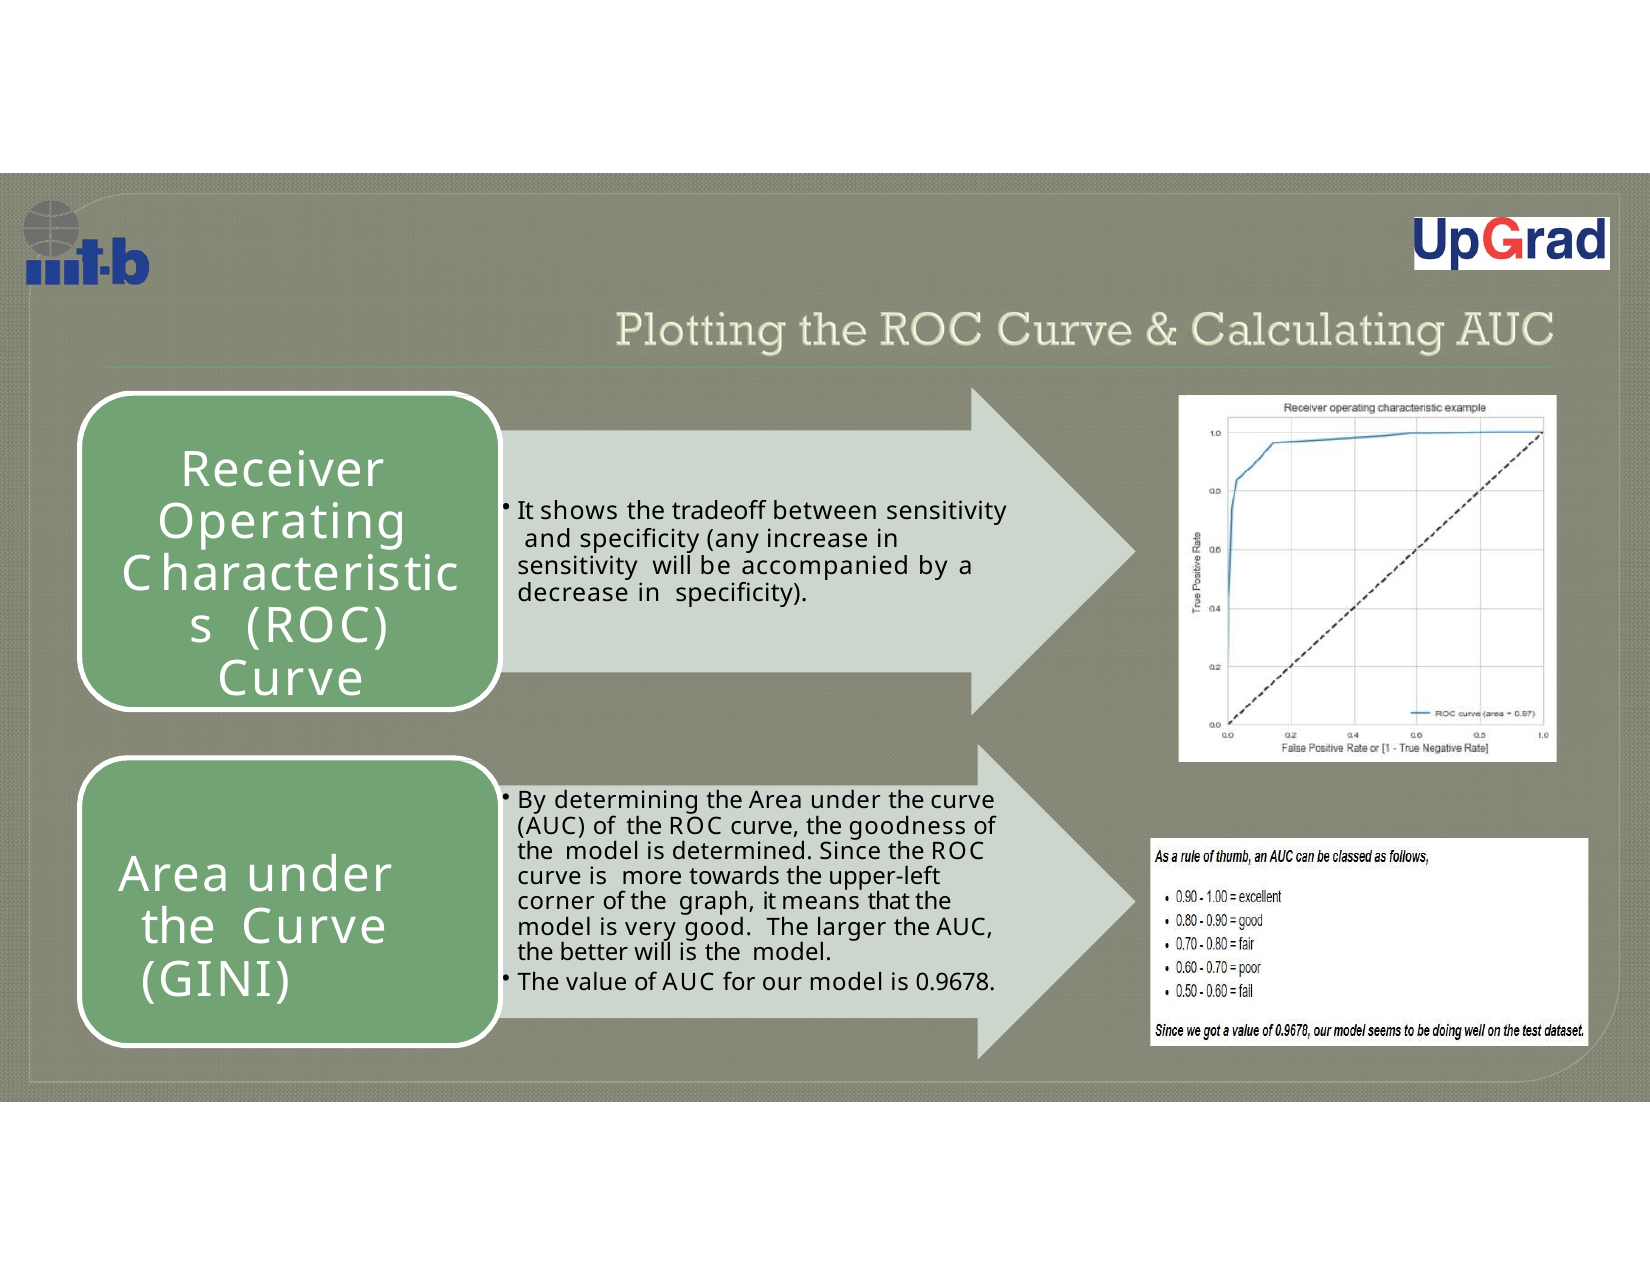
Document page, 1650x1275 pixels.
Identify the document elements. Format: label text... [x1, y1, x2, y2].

picture [0, 173, 1650, 1102]
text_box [76, 755, 504, 1049]
text_box [508, 743, 1136, 1060]
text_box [1149, 395, 1589, 1047]
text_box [76, 390, 504, 713]
text_box It shows the tradeoff between sensitivity and specificity (any increase in sensitivity will be accompanied by a decrease in specificity). [508, 491, 1013, 607]
text_box By determining the Area under the curve (AUC) of the ROC curve, the goodness of the model is determined. Since the ROC curve is more towards the upper-left corner of the graph, it means that the model is very good. The larger the AUC, the better will is the model. The value of AUC for our model is 0.9678. [508, 783, 1015, 996]
